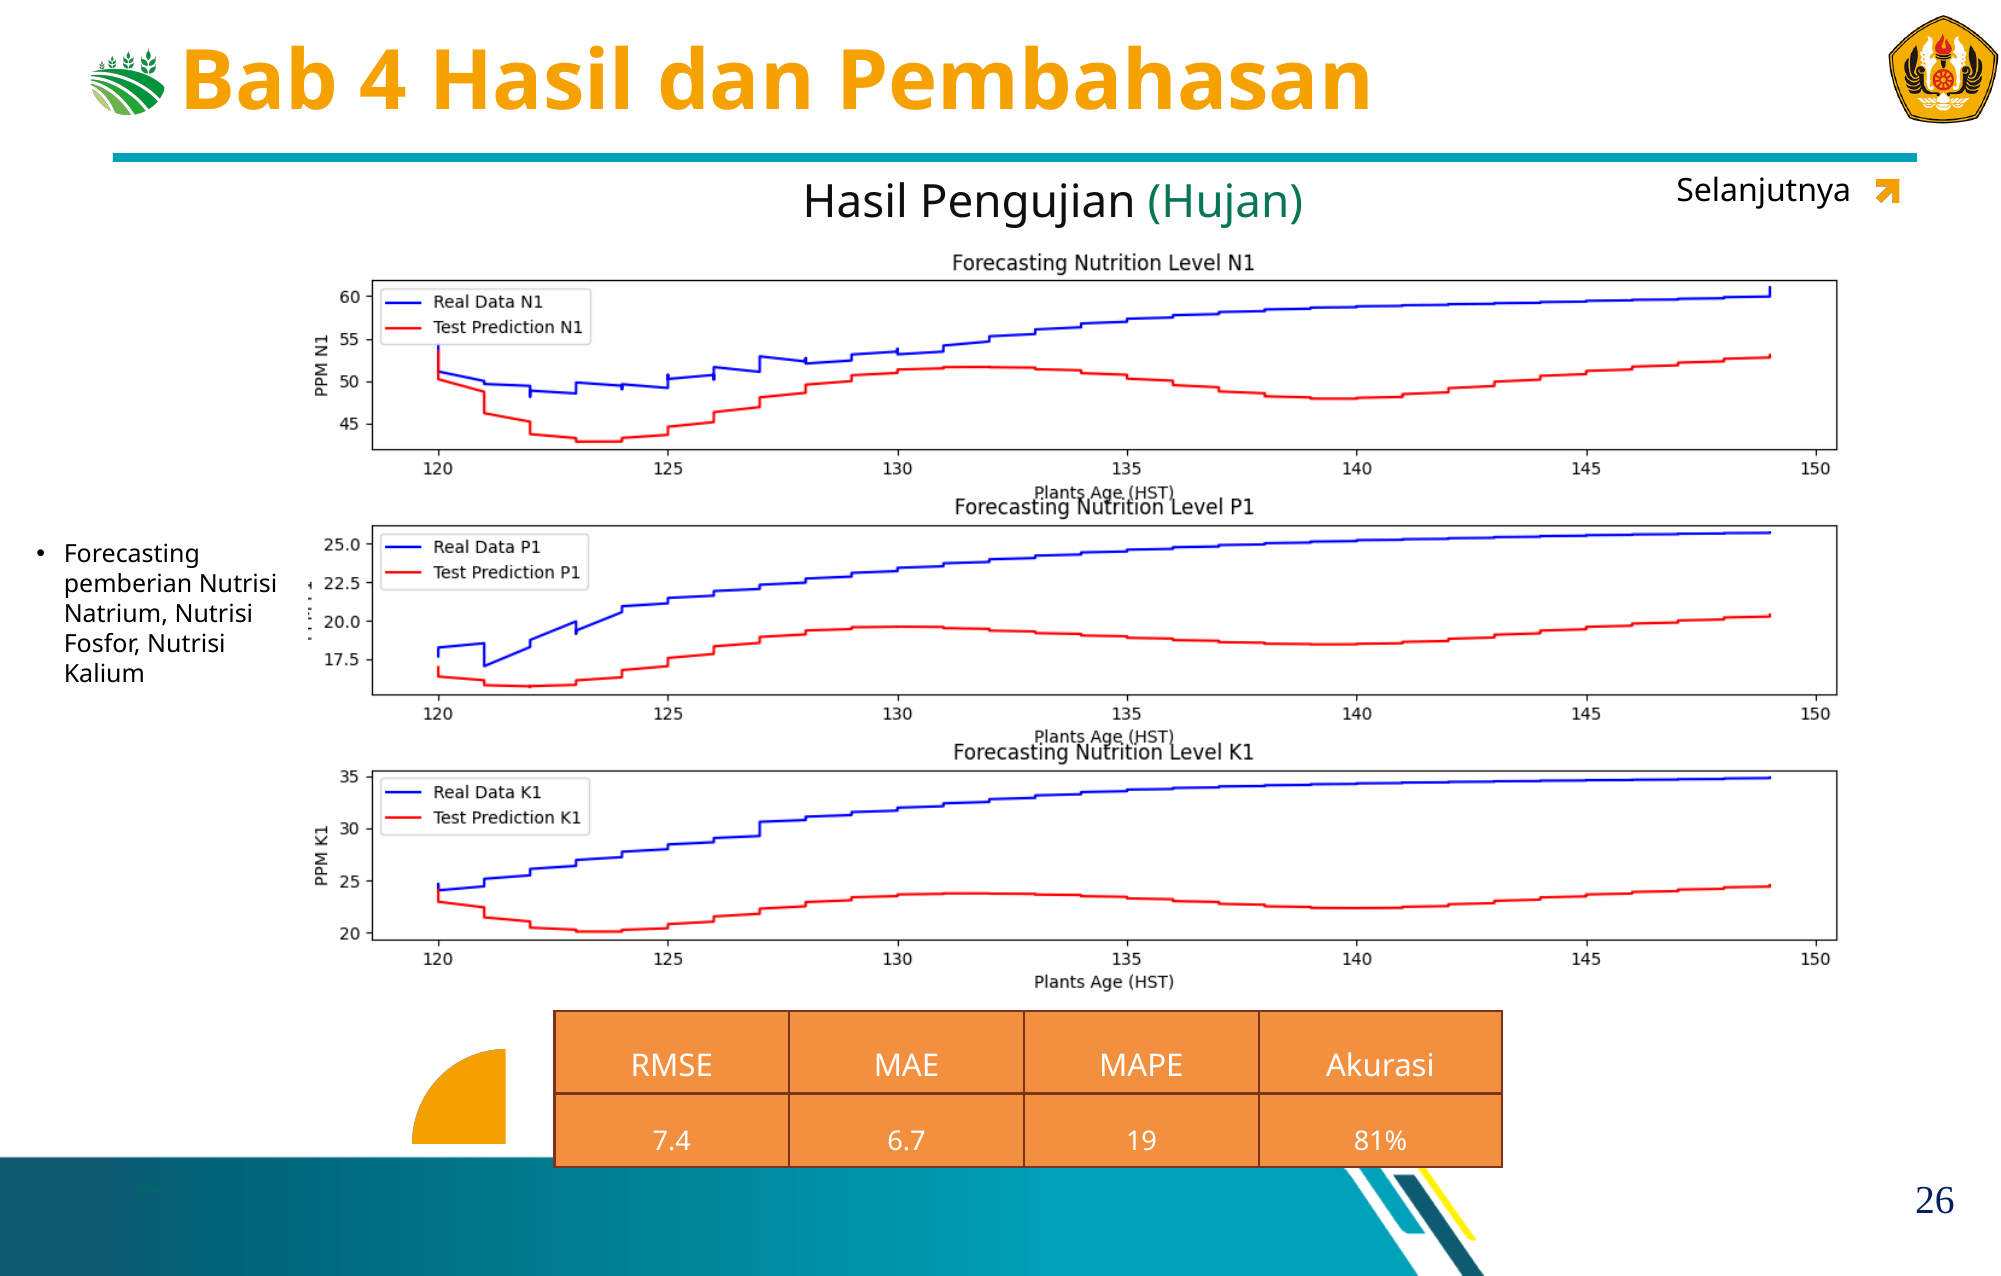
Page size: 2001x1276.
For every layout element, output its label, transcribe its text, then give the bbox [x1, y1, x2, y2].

picture [0, 1126, 1484, 1276]
text_box [412, 1049, 506, 1144]
table_cell 7.4 [556, 1095, 788, 1166]
table_header Akurasi [1260, 1012, 1501, 1092]
text_box [90, 48, 164, 116]
text_box Hasil Pengujian (Hujan) [614, 176, 1492, 228]
table_cell 81% [1260, 1095, 1501, 1166]
table_header MAE [790, 1012, 1023, 1092]
text_box Forecasting pemberian Nutrisi Natrium, Nutrisi Fosfor, Nutrisi Kalium [9, 537, 280, 688]
text_box [1876, 179, 1900, 203]
title Bab 4 Hasil dan Pembahasan [164, 30, 1988, 134]
picture [308, 245, 1852, 994]
table_cell 6.7 [790, 1095, 1023, 1166]
picture [1886, 8, 2000, 126]
table_header MAPE [1025, 1012, 1258, 1092]
table_cell 19 [1025, 1095, 1258, 1166]
text_box Selanjutnya [1404, 175, 1852, 208]
table_header RMSE [556, 1012, 788, 1092]
